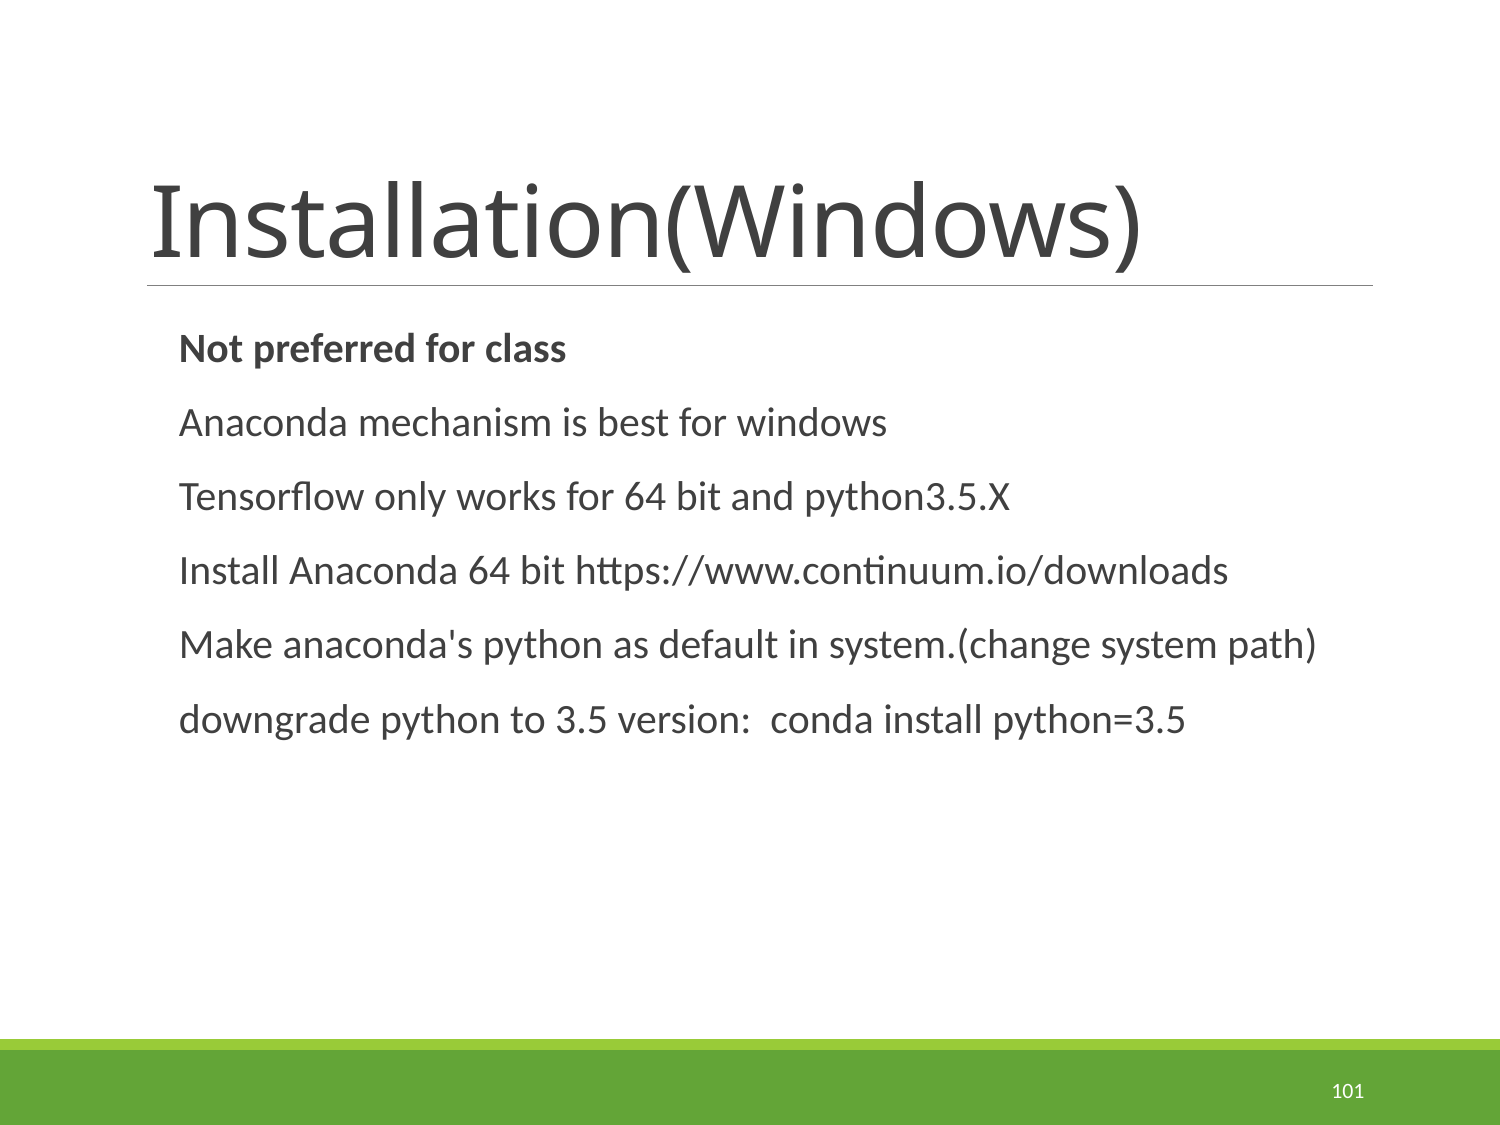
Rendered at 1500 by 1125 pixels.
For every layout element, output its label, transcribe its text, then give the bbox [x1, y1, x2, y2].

slide_number 101 [1218, 1059, 1380, 1120]
title Installation(Windows) [135, 47, 1373, 285]
list Not preferred for class Anaconda mechanism is best for windows Tensorflow only works for 64 bit and python3.5.X Install Anaconda 64 bit https://www.continuum.io/downloads Make anaconda's python as default in system.(change system path) downgrade python to 3.5 version: conda install python=3.5 [164, 318, 1500, 1125]
